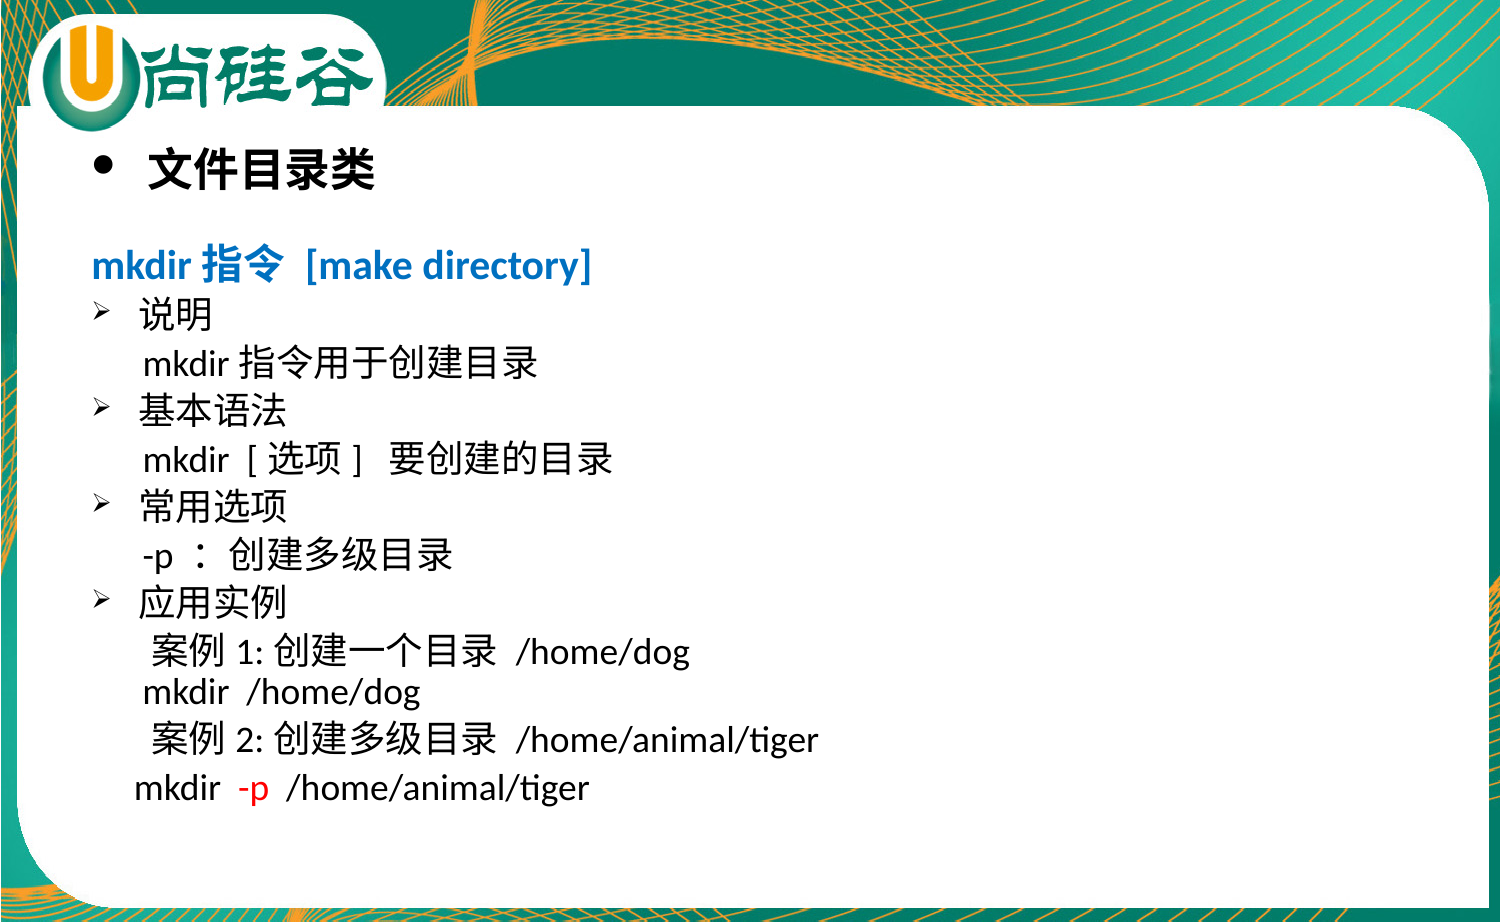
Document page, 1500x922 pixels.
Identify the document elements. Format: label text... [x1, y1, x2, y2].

picture [0, 0, 1500, 922]
text_box mkdir指令 [make directory] 说明 mkdir指令用于创建目录 基本语法 mkdir [选项] 要创建的目录 常用选项 -p ：创建多级目录 应用实例 案例1:创建一个目录 /home/dog mkdir /home/dog 案例2:创建多级目录 /home/animal/tiger mkdir -p /home/animal/tiger [76, 236, 1459, 816]
text_box 文件目录类 [76, 139, 1270, 204]
